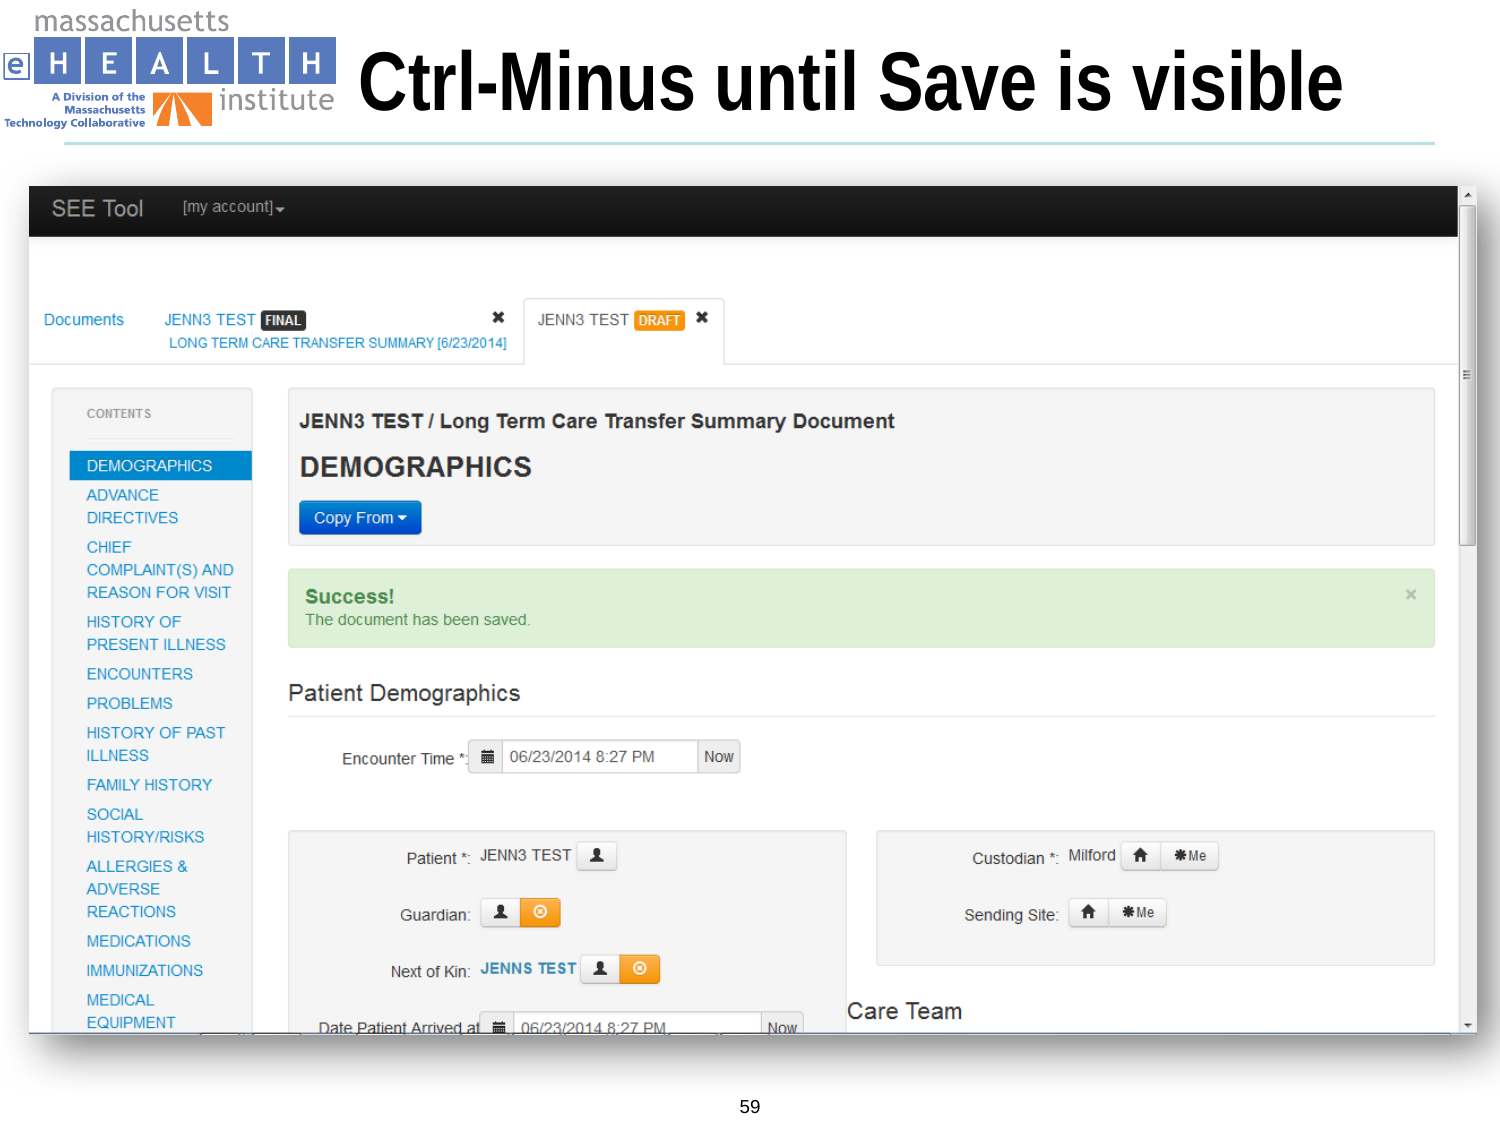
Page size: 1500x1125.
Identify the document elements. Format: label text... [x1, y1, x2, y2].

picture [28, 186, 1477, 1035]
title Ctrl-Minus until Save is visible [343, 14, 1475, 140]
slide_number 59 [712, 1087, 788, 1113]
